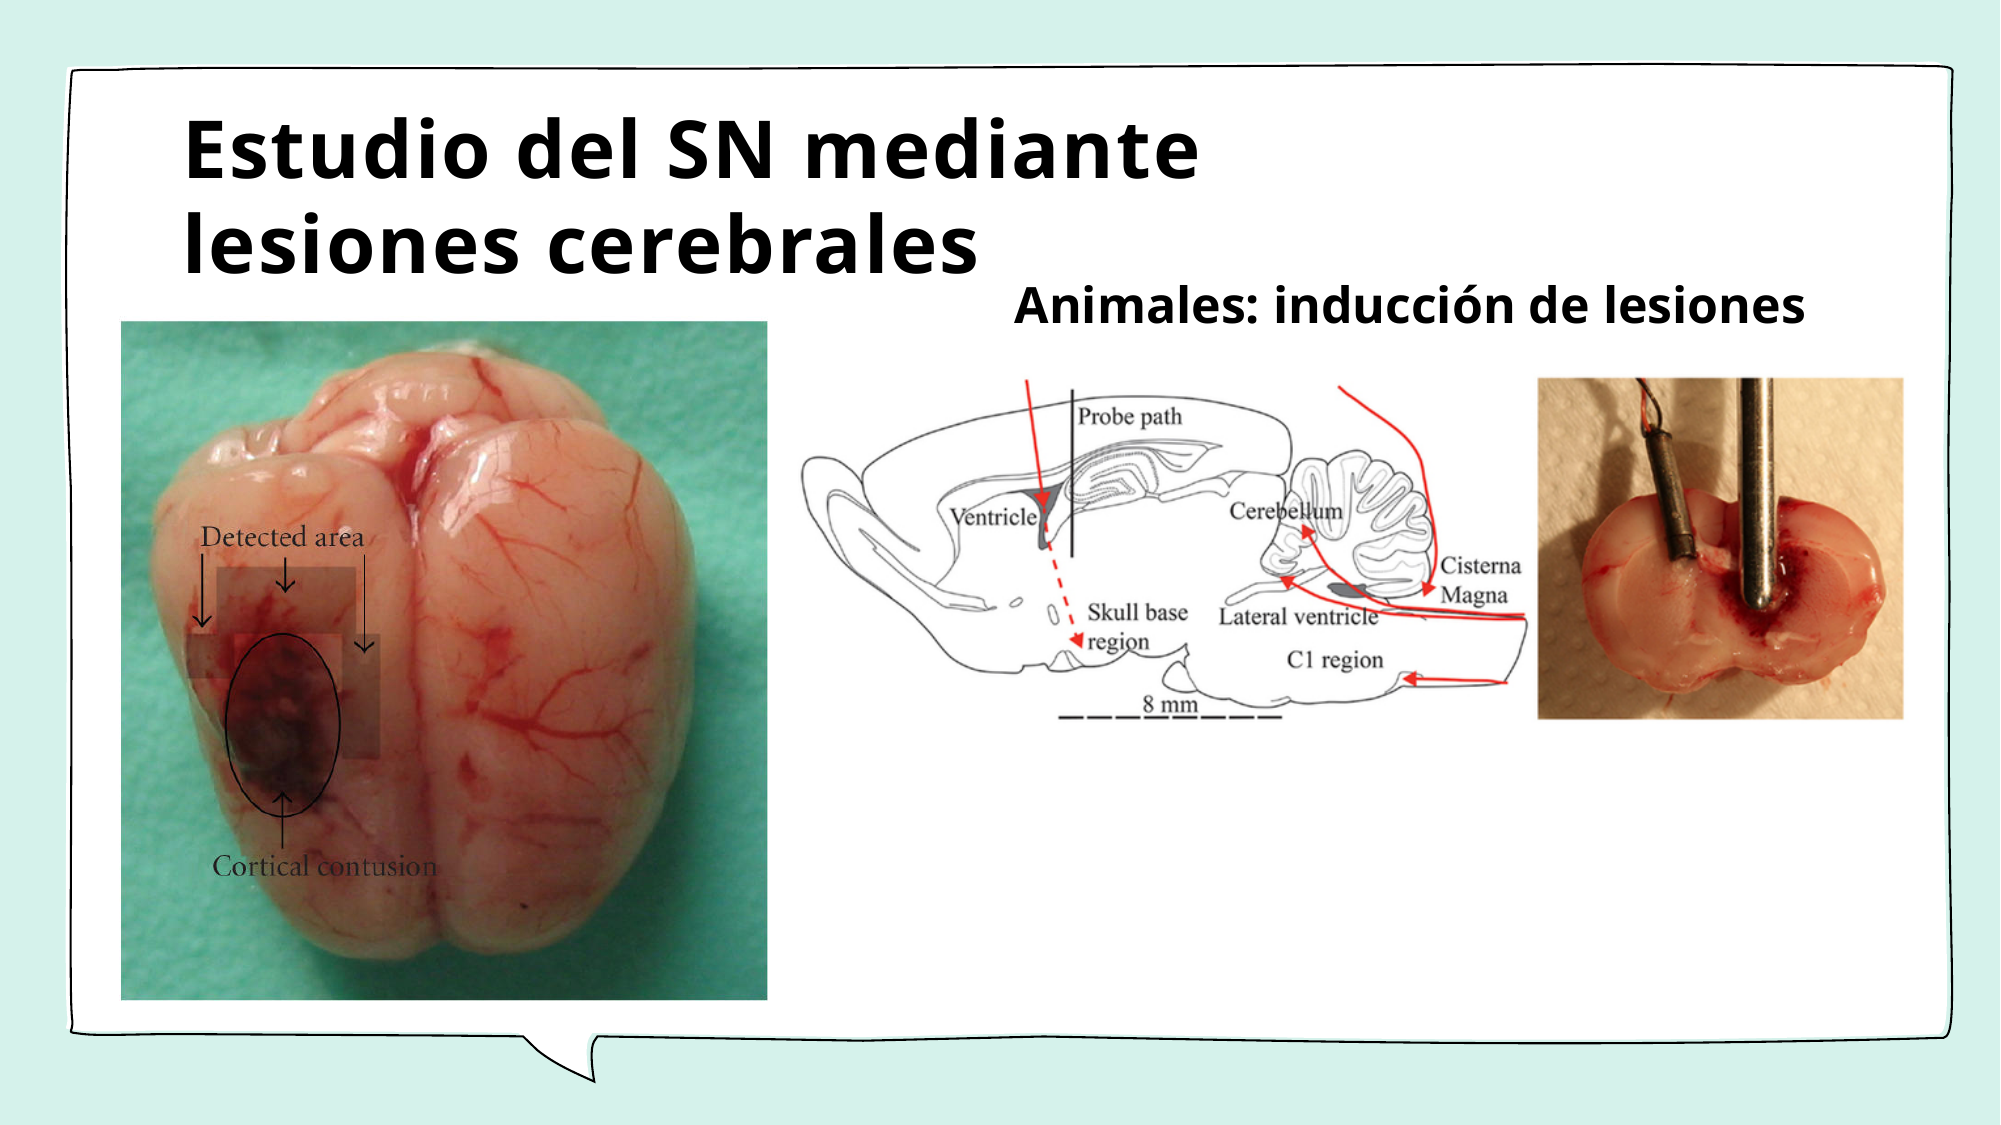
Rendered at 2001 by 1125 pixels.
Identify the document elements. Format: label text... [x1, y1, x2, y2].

picture [74, 286, 1909, 1020]
title Estudio del SN mediante lesiones cerebrales [167, 78, 1252, 310]
text_box Animales: inducción de lesiones [999, 265, 2000, 341]
